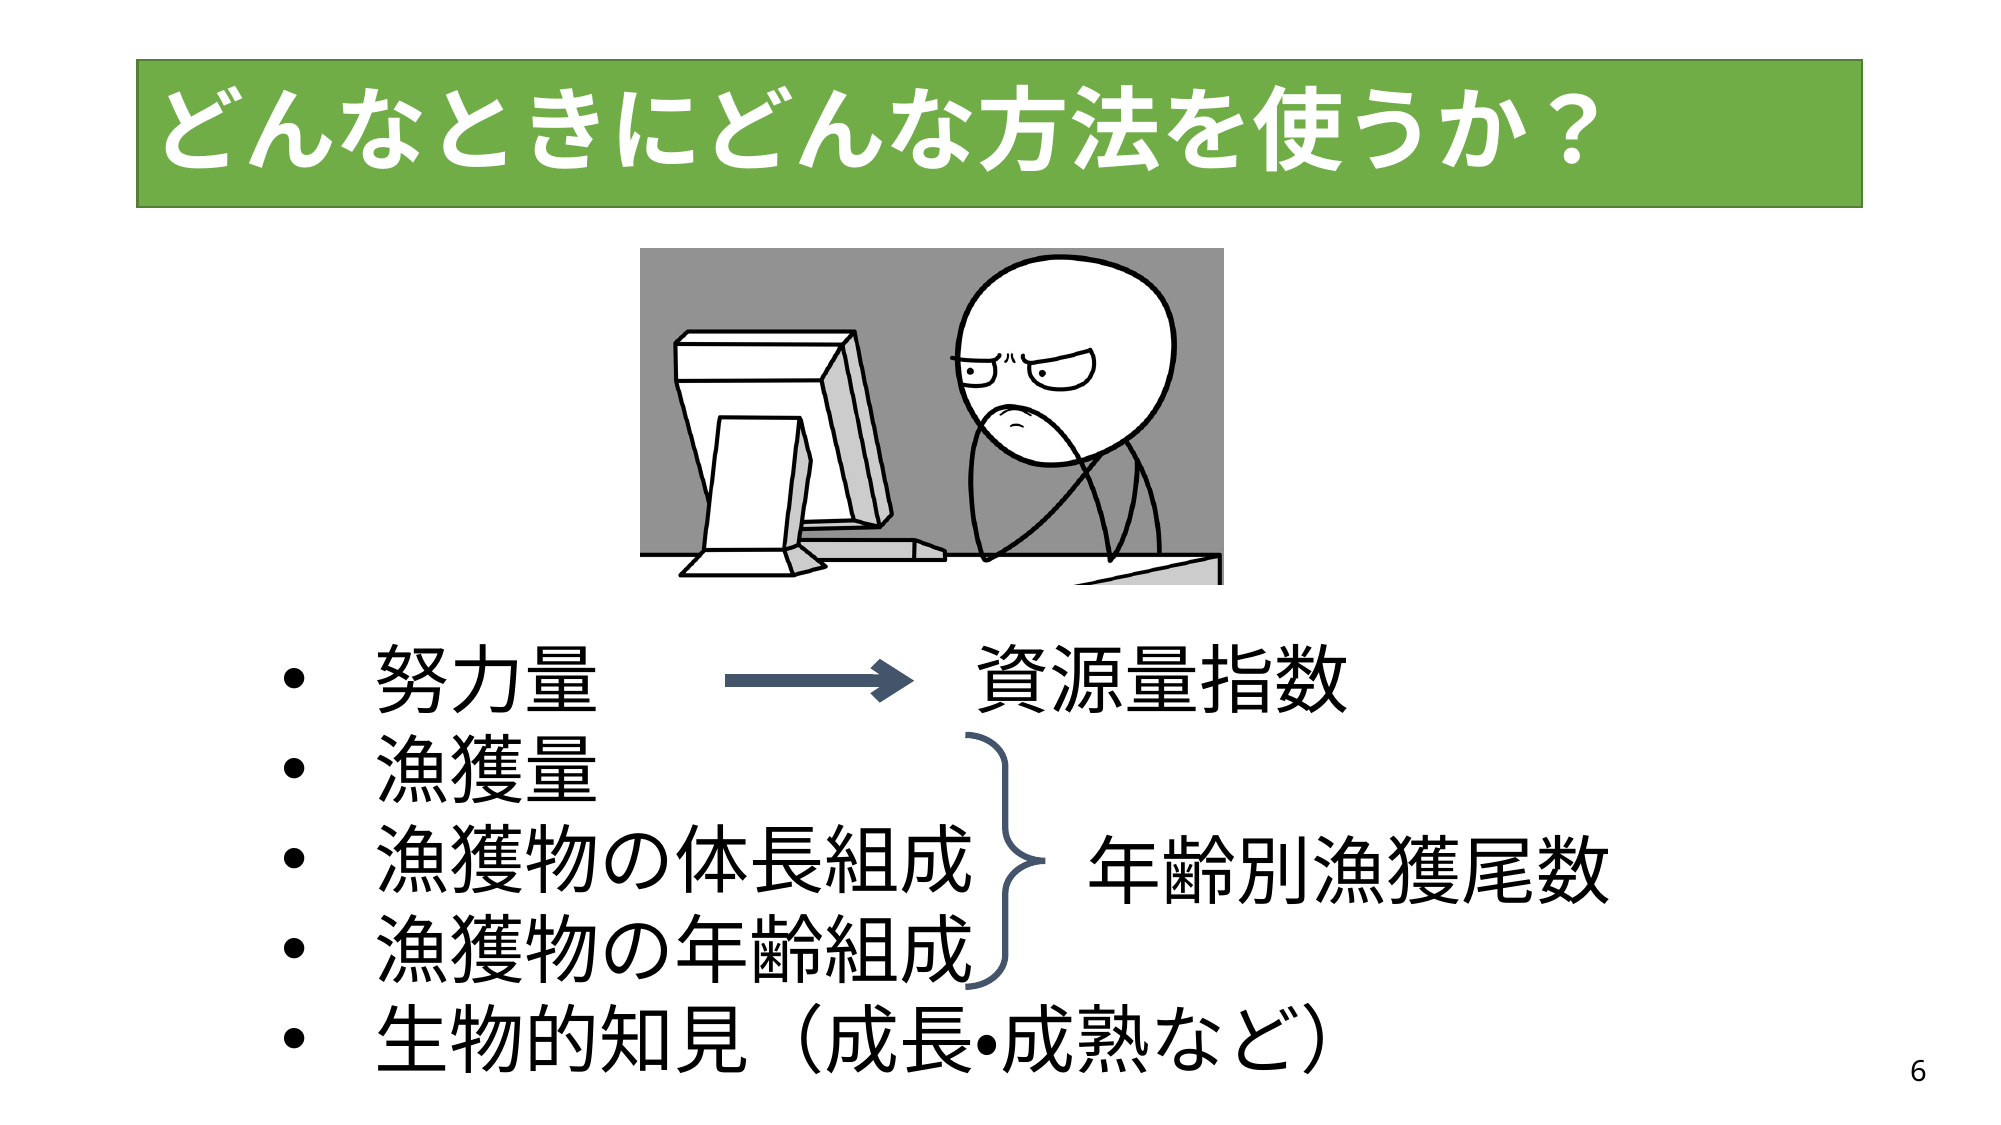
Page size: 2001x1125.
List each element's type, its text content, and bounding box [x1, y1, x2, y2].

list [640, 248, 1224, 585]
text_box [965, 734, 1046, 988]
text_box 年齢別漁獲尾数 [1071, 815, 1627, 921]
title どんなときにどんな方法を使うか？ [136, 59, 1863, 208]
slide_number 6 [1412, 1042, 1942, 1103]
text_box 努力量 資源量指数 漁獲量 漁獲物の体長組成 漁獲物の年齢組成 生物的知見（成長・成熟など） [266, 625, 1391, 1091]
